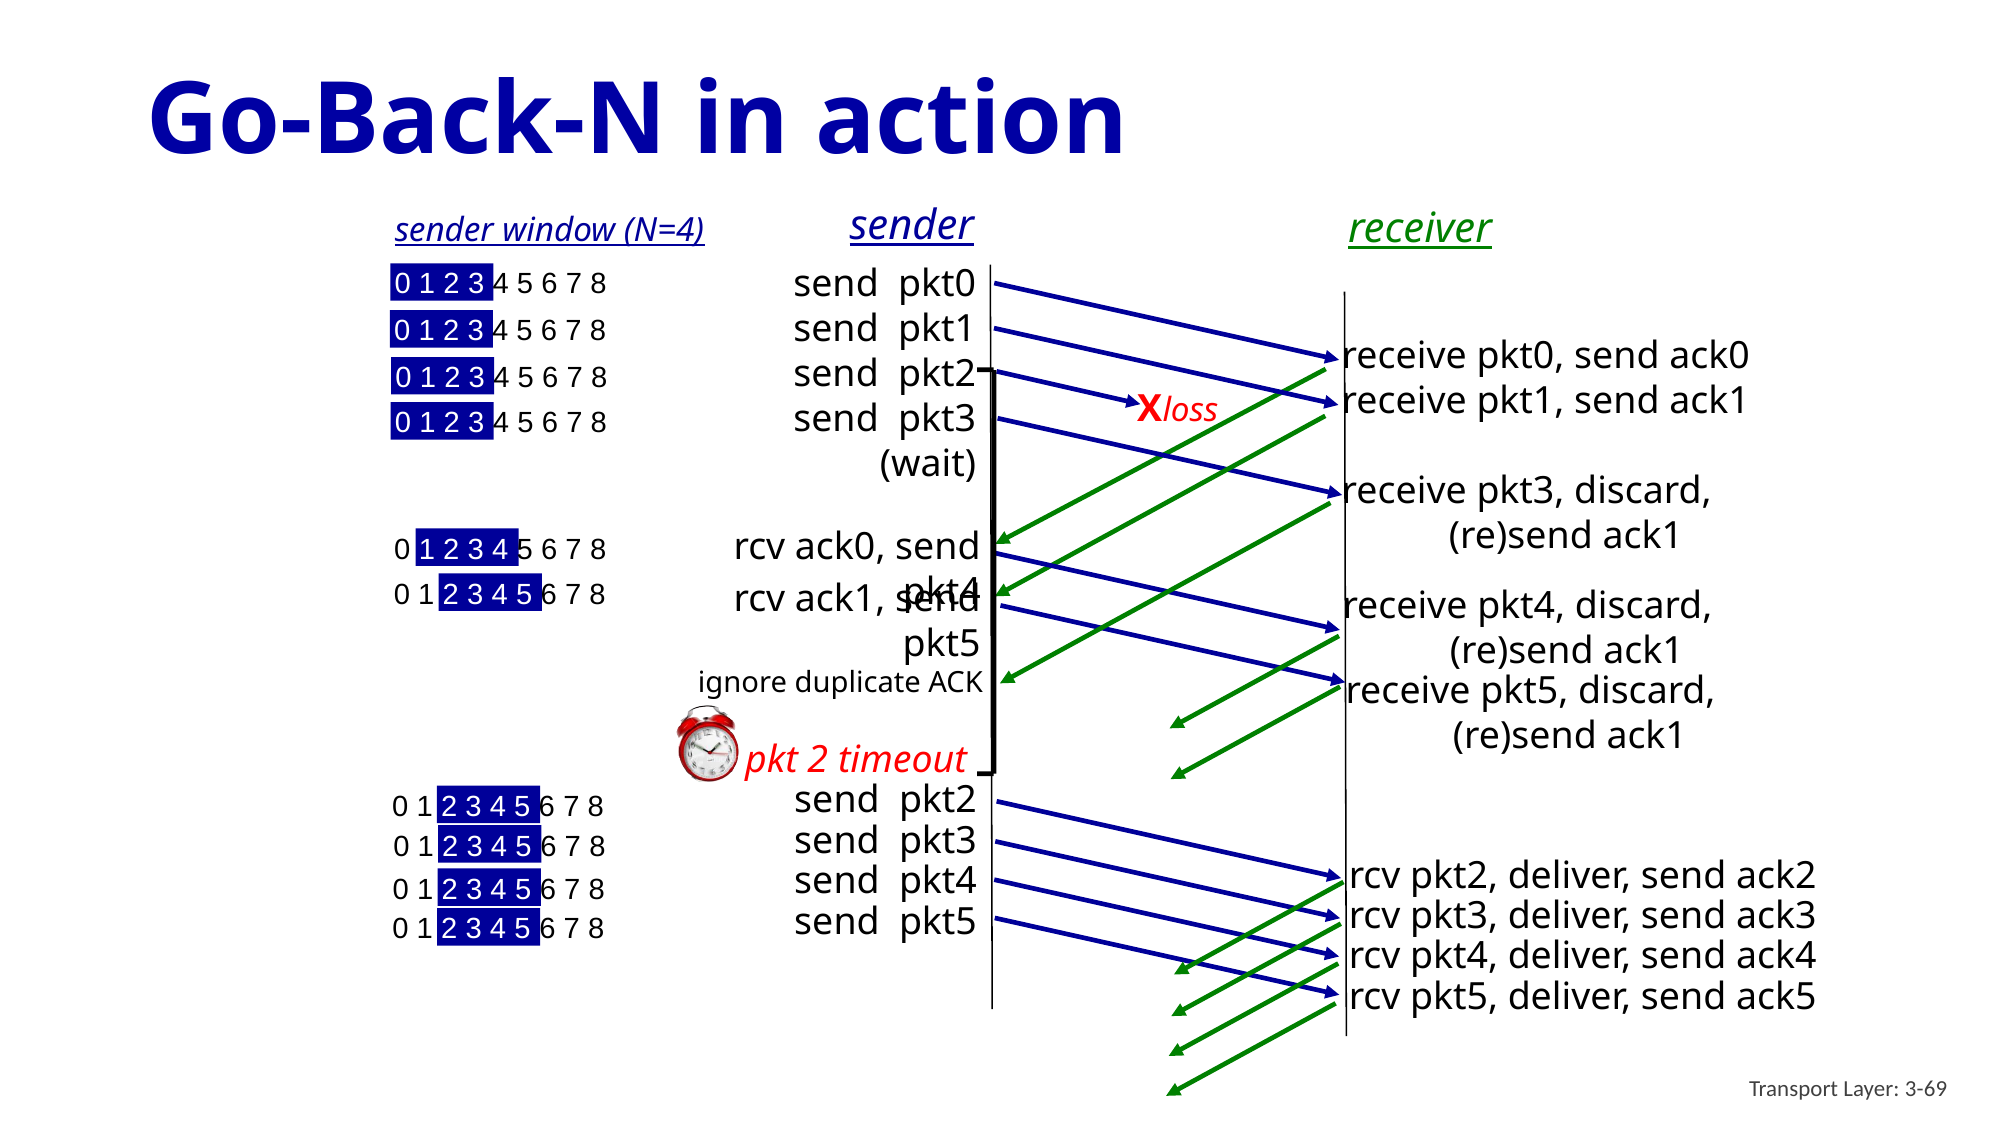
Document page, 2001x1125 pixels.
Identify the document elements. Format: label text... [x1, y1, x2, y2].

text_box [380, 514, 996, 566]
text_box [994, 801, 1342, 995]
text_box receive pkt4, discard, (re)send ack1 [1327, 573, 1738, 659]
text_box sender [834, 190, 989, 256]
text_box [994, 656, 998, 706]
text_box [1166, 881, 1344, 1096]
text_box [378, 779, 628, 953]
text_box rcv pkt2, deliver, send ack2 rcv pkt3, deliver, send ack3 rcv pkt4, deliver, send ack4 rcv pkt5, deliver, send ack5 [1342, 848, 1832, 1025]
title Go-Back-N in action [131, 47, 1952, 195]
text_box receive pkt0, send ack0 receive pkt1, send ack1 receive pkt3, discard, (re)send ack1 [1326, 323, 1765, 564]
text_box sender window (N=4) [379, 200, 720, 256]
text_box [997, 495, 1088, 544]
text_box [1169, 635, 1340, 780]
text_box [669, 369, 994, 514]
text_box send pkt2 send pkt3 send pkt4 send pkt5 [779, 787, 992, 950]
text_box receive pkt5, discard, (re)send ack1 [1340, 659, 1741, 764]
text_box [999, 502, 1331, 684]
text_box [993, 282, 1343, 495]
text_box [997, 566, 1051, 597]
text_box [669, 627, 994, 787]
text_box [379, 566, 996, 627]
text_box send pkt0 send pkt1 send pkt2 send pkt3 (wait) [778, 251, 992, 369]
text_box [380, 257, 630, 447]
slide_number Transport Layer: 3-69 [1512, 1056, 1963, 1117]
text_box receiver [1333, 193, 1507, 259]
